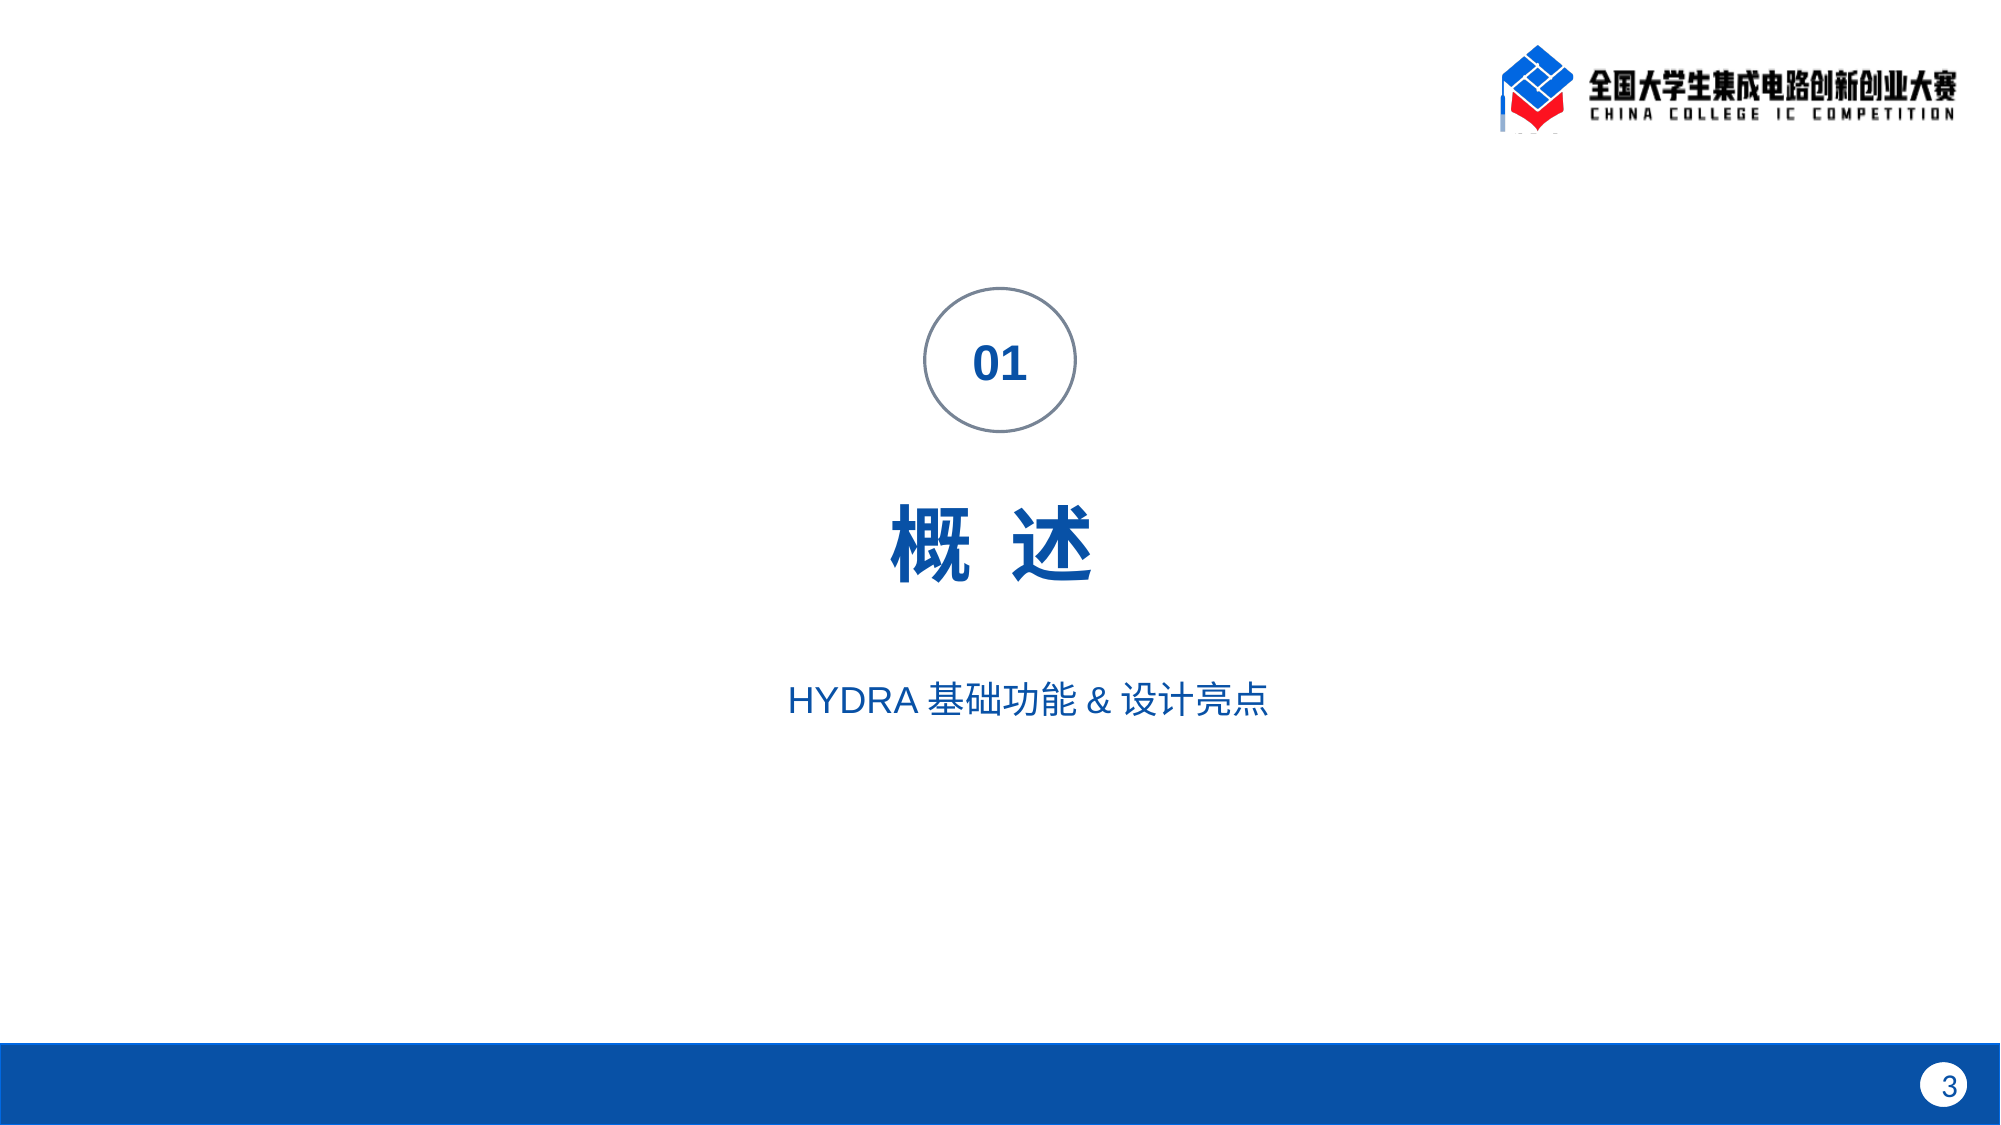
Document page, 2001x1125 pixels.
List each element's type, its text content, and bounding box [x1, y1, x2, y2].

text_box 01 [923, 287, 1077, 433]
text_box 概 述 [874, 484, 1151, 600]
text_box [1488, 28, 1962, 151]
text_box [0, 1043, 2000, 1125]
text_box 3 [1917, 1060, 1970, 1110]
text_box HYDRA基础功能&设计亮点 [772, 659, 1296, 741]
